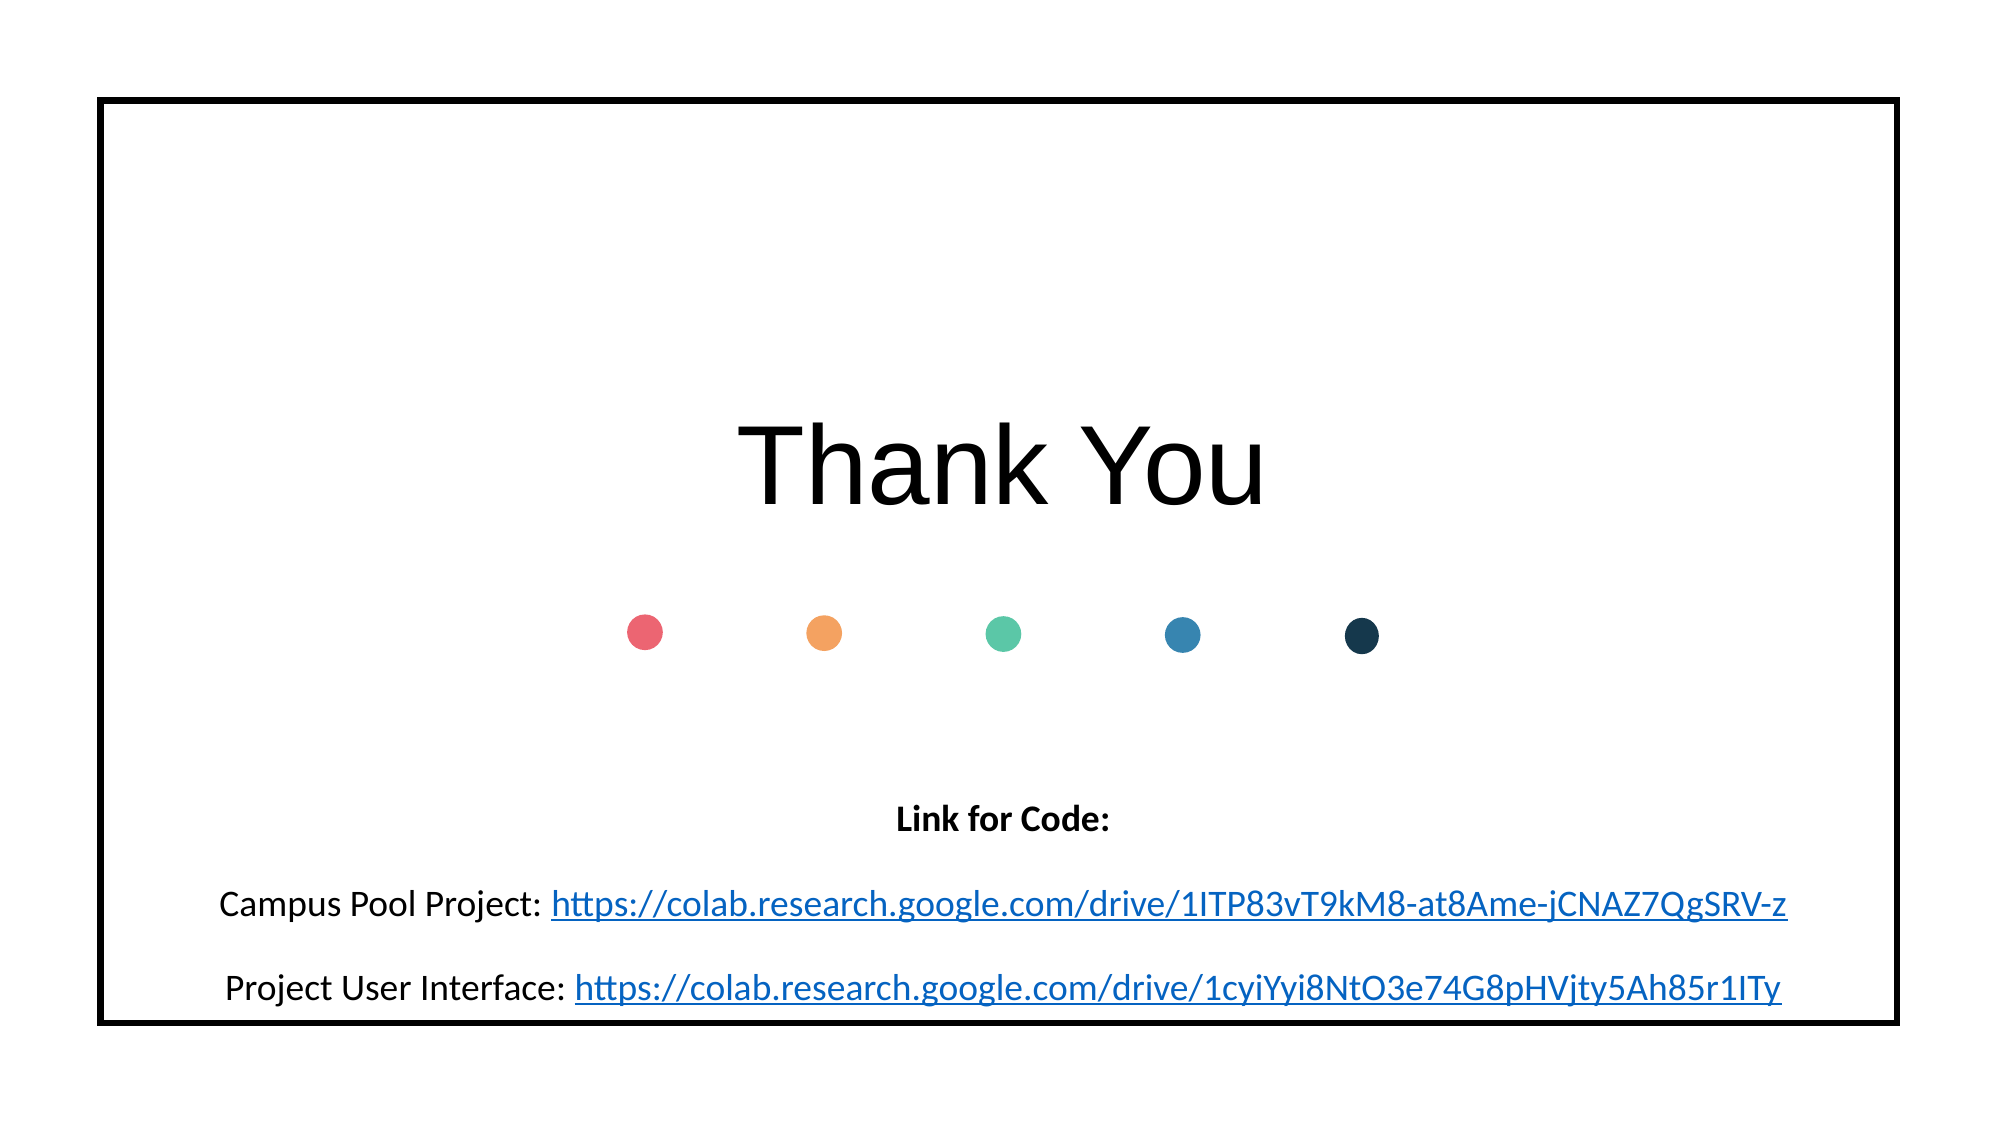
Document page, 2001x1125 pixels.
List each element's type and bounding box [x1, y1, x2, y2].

text_box [99, 99, 1898, 1024]
